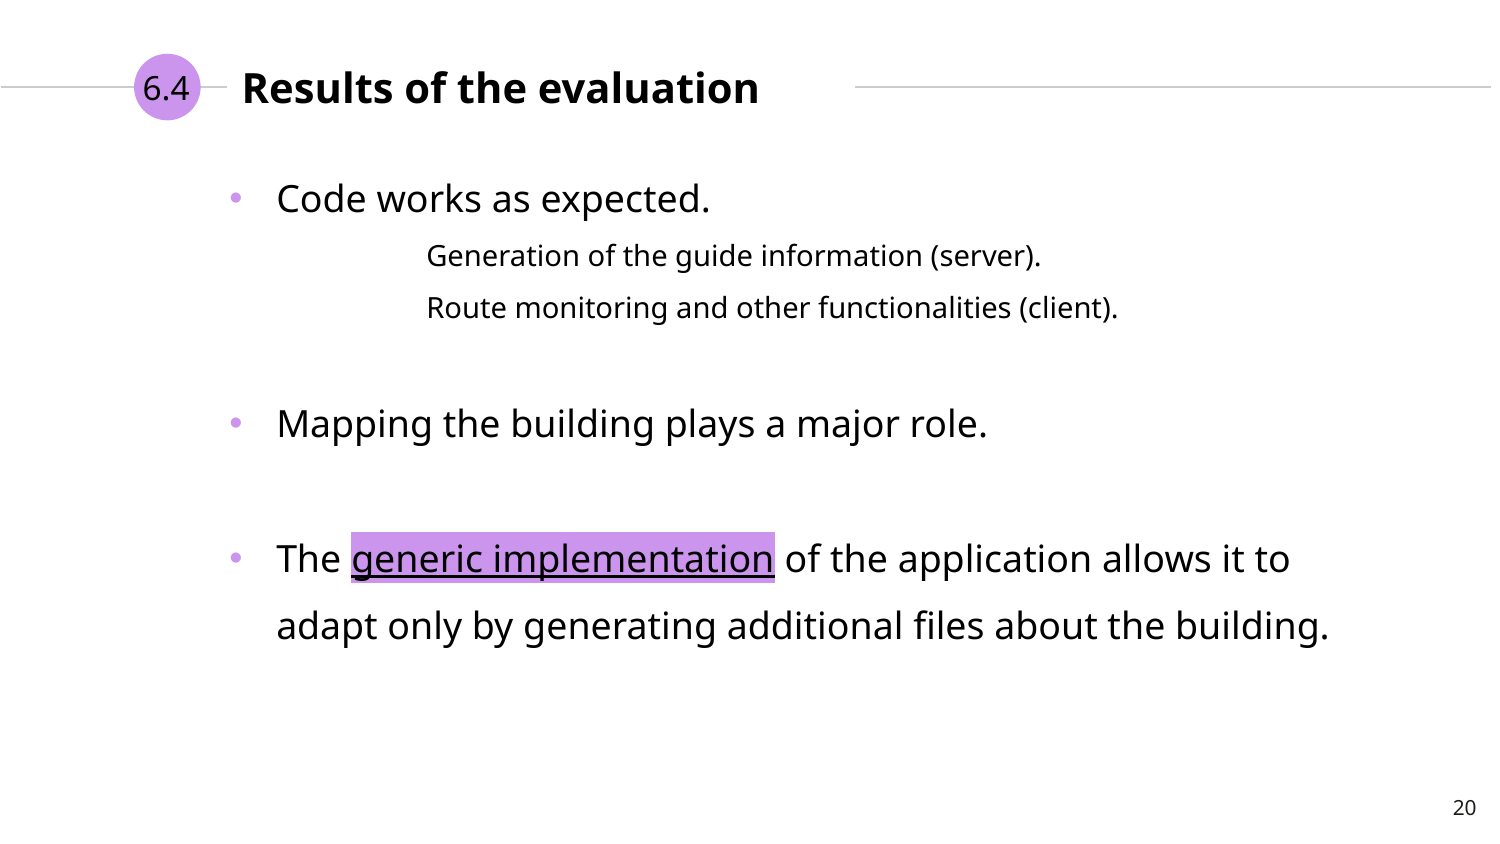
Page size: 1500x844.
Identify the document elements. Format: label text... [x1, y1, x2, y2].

text_box Code works as expected. Generation of the guide information (server). Route monitoring and other functionalities (client). Mapping the building plays a major role. The generic implementation of the application allows it to adapt only by generating additional files about the building. [214, 144, 1390, 655]
title Results of the evaluation [226, 51, 863, 123]
slide_number 20 [1401, 779, 1492, 844]
text_box 6.4 [117, 51, 215, 123]
